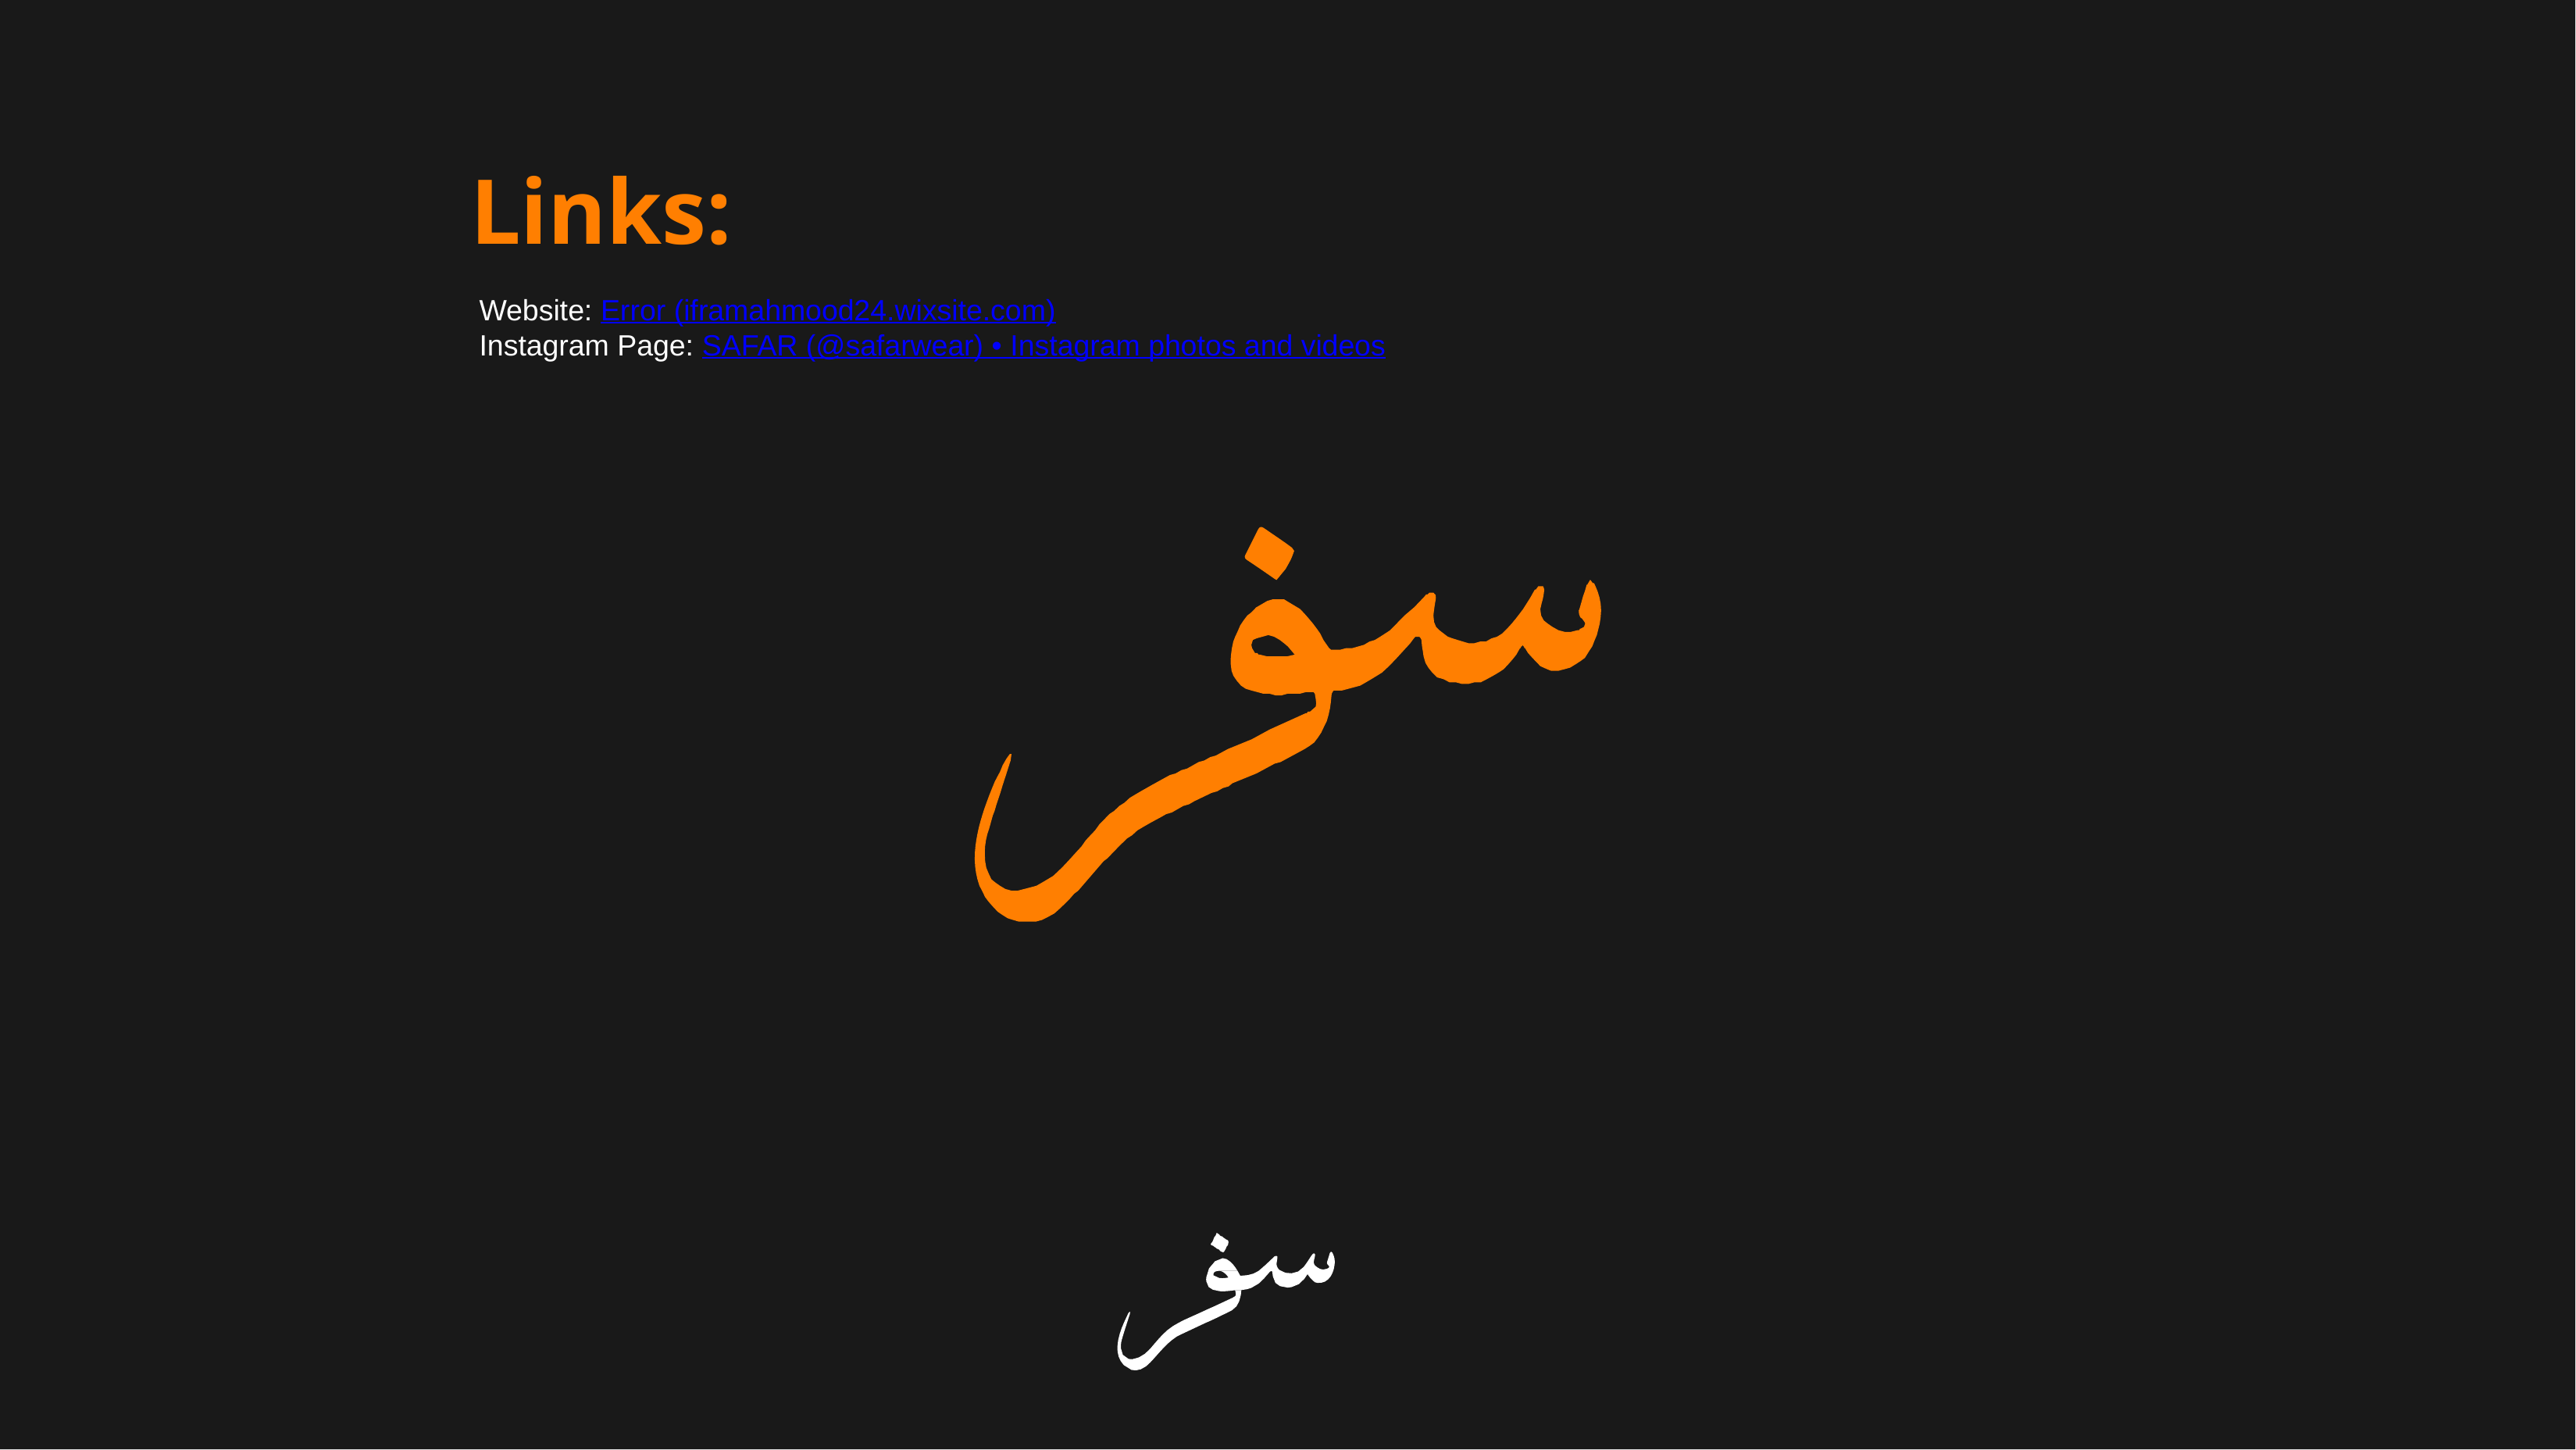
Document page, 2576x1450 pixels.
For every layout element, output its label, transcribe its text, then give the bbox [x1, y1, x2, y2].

title Links: [470, 155, 2066, 266]
picture [1211, 1233, 1229, 1252]
text_box Website: Error (iframahmood24.wixsite.com) Instagram Page: SAFAR (@safarwear) • Instagram photos and videos [467, 285, 1991, 367]
